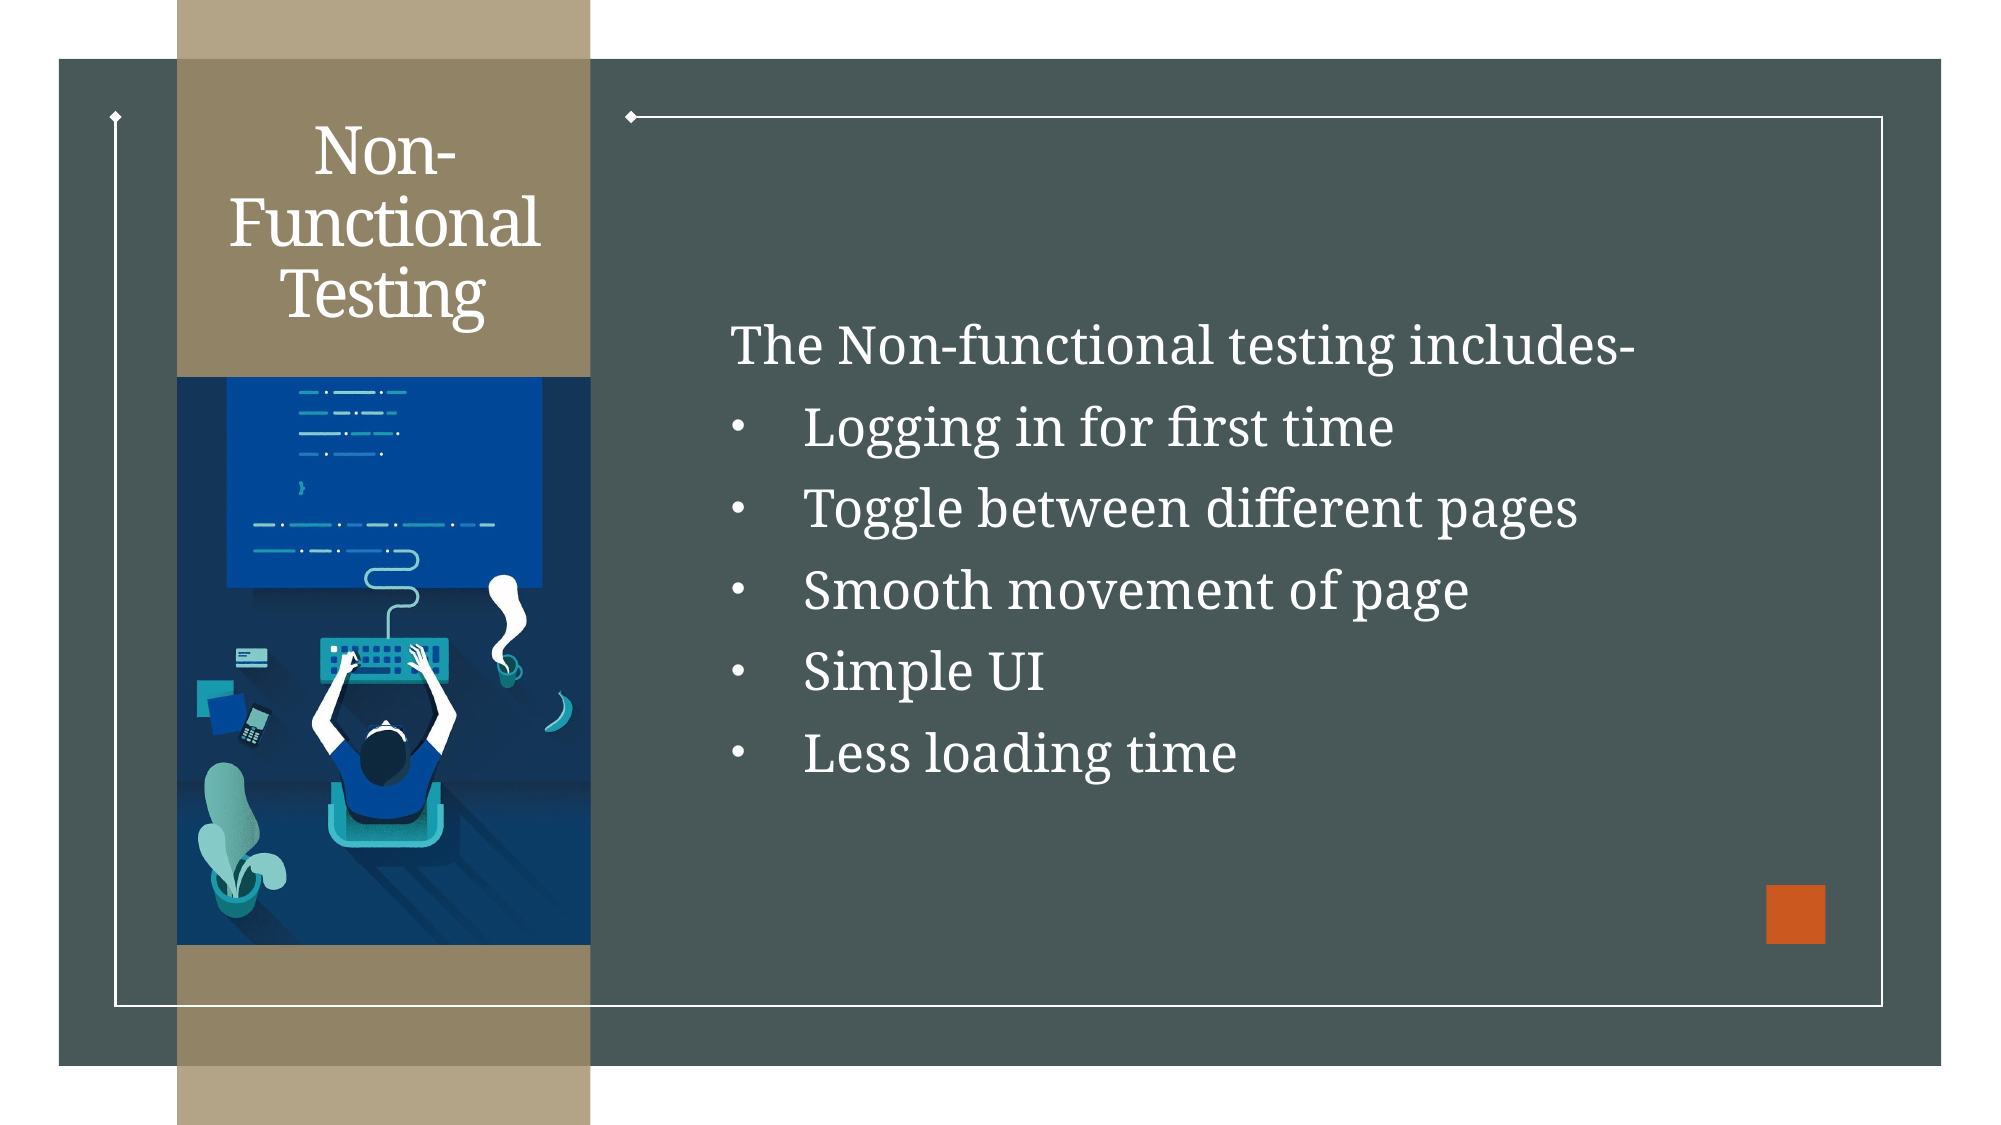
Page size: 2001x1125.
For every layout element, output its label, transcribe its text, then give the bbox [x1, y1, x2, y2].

list The Non-functional testing includes- Logging in for first time Toggle between different pages Smooth movement of page Simple UI Less loading time [715, 304, 1787, 795]
title Non-Functional Testing [177, 107, 591, 340]
picture [177, 377, 591, 945]
